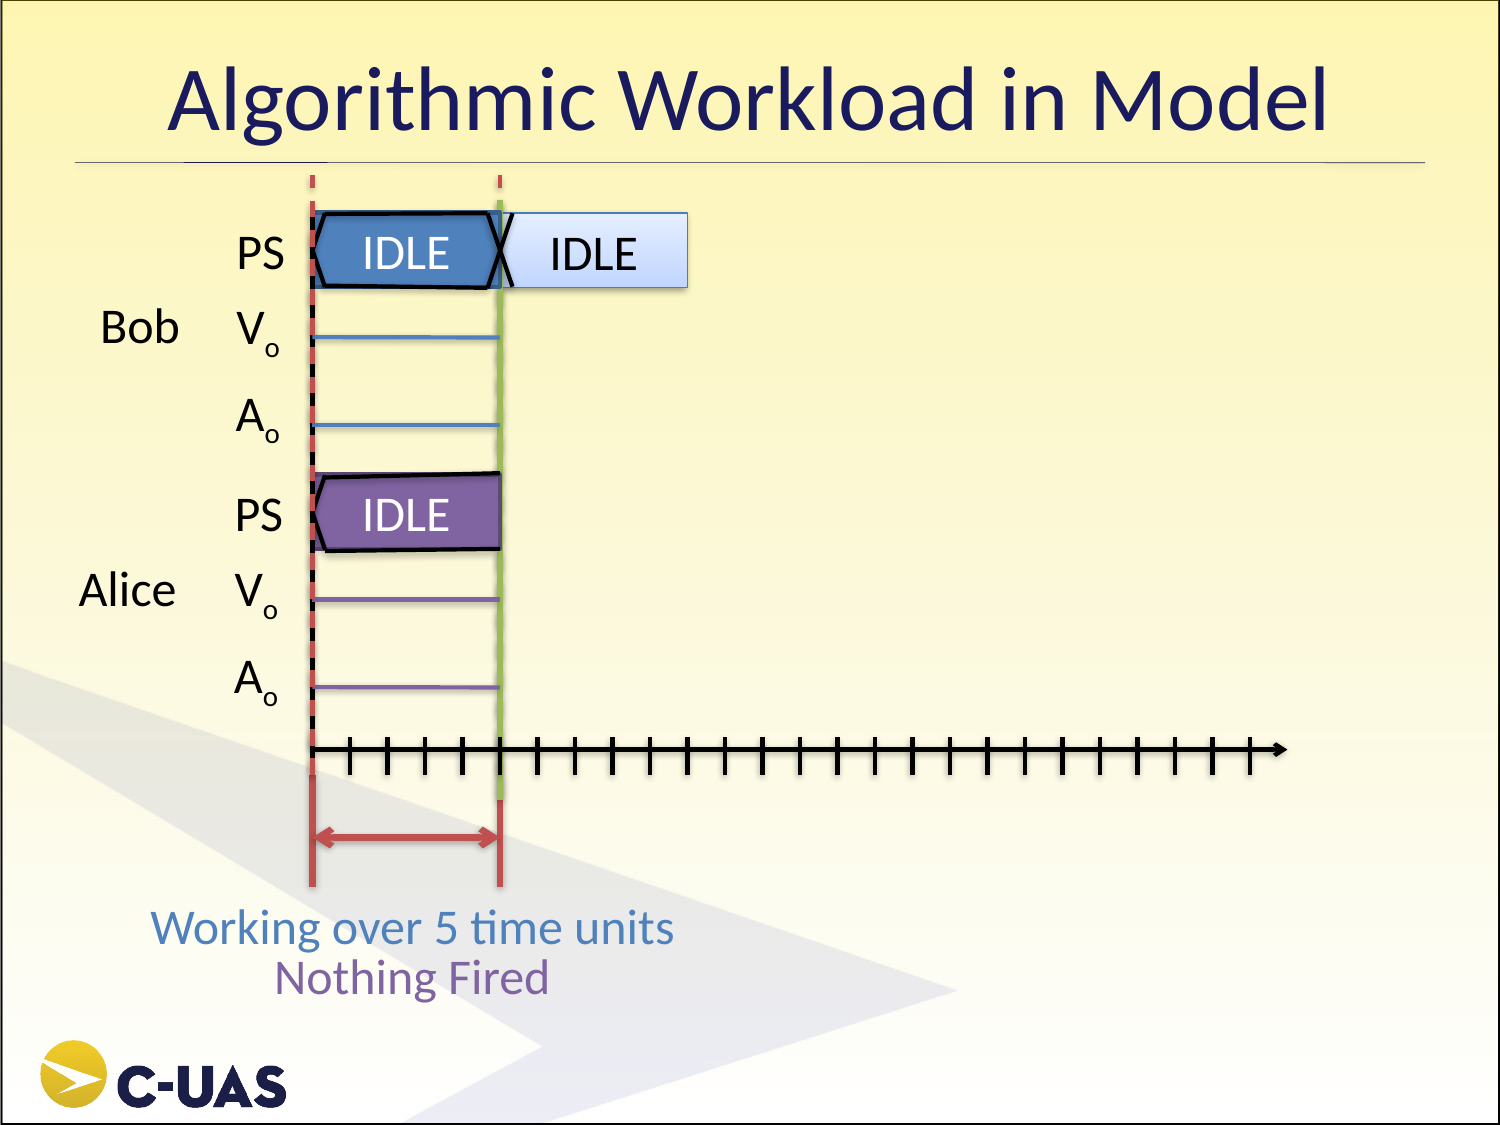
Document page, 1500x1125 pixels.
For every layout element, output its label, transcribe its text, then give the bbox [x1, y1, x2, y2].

text_box Working over 5 time units [99, 887, 725, 936]
text_box Ao [207, 636, 293, 720]
title Algorithmic Workload in Model [75, 24, 1425, 163]
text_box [315, 519, 326, 550]
text_box Nothing Fired [99, 936, 725, 1012]
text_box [328, 285, 482, 289]
text_box Vo [208, 287, 295, 371]
text_box Vo [207, 549, 293, 633]
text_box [315, 475, 326, 513]
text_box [324, 472, 501, 478]
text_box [487, 212, 513, 289]
text_box PS [214, 212, 300, 288]
text_box Alice [62, 548, 193, 624]
text_box IDLE [329, 223, 481, 283]
text_box IDLE [329, 486, 494, 546]
text_box IDLE [515, 212, 688, 288]
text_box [315, 257, 326, 288]
text_box Ao [208, 373, 295, 457]
text_box PS [212, 474, 299, 550]
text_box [315, 212, 326, 251]
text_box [328, 548, 501, 552]
text_box Bob [74, 286, 206, 362]
picture [0, 0, 1500, 1125]
